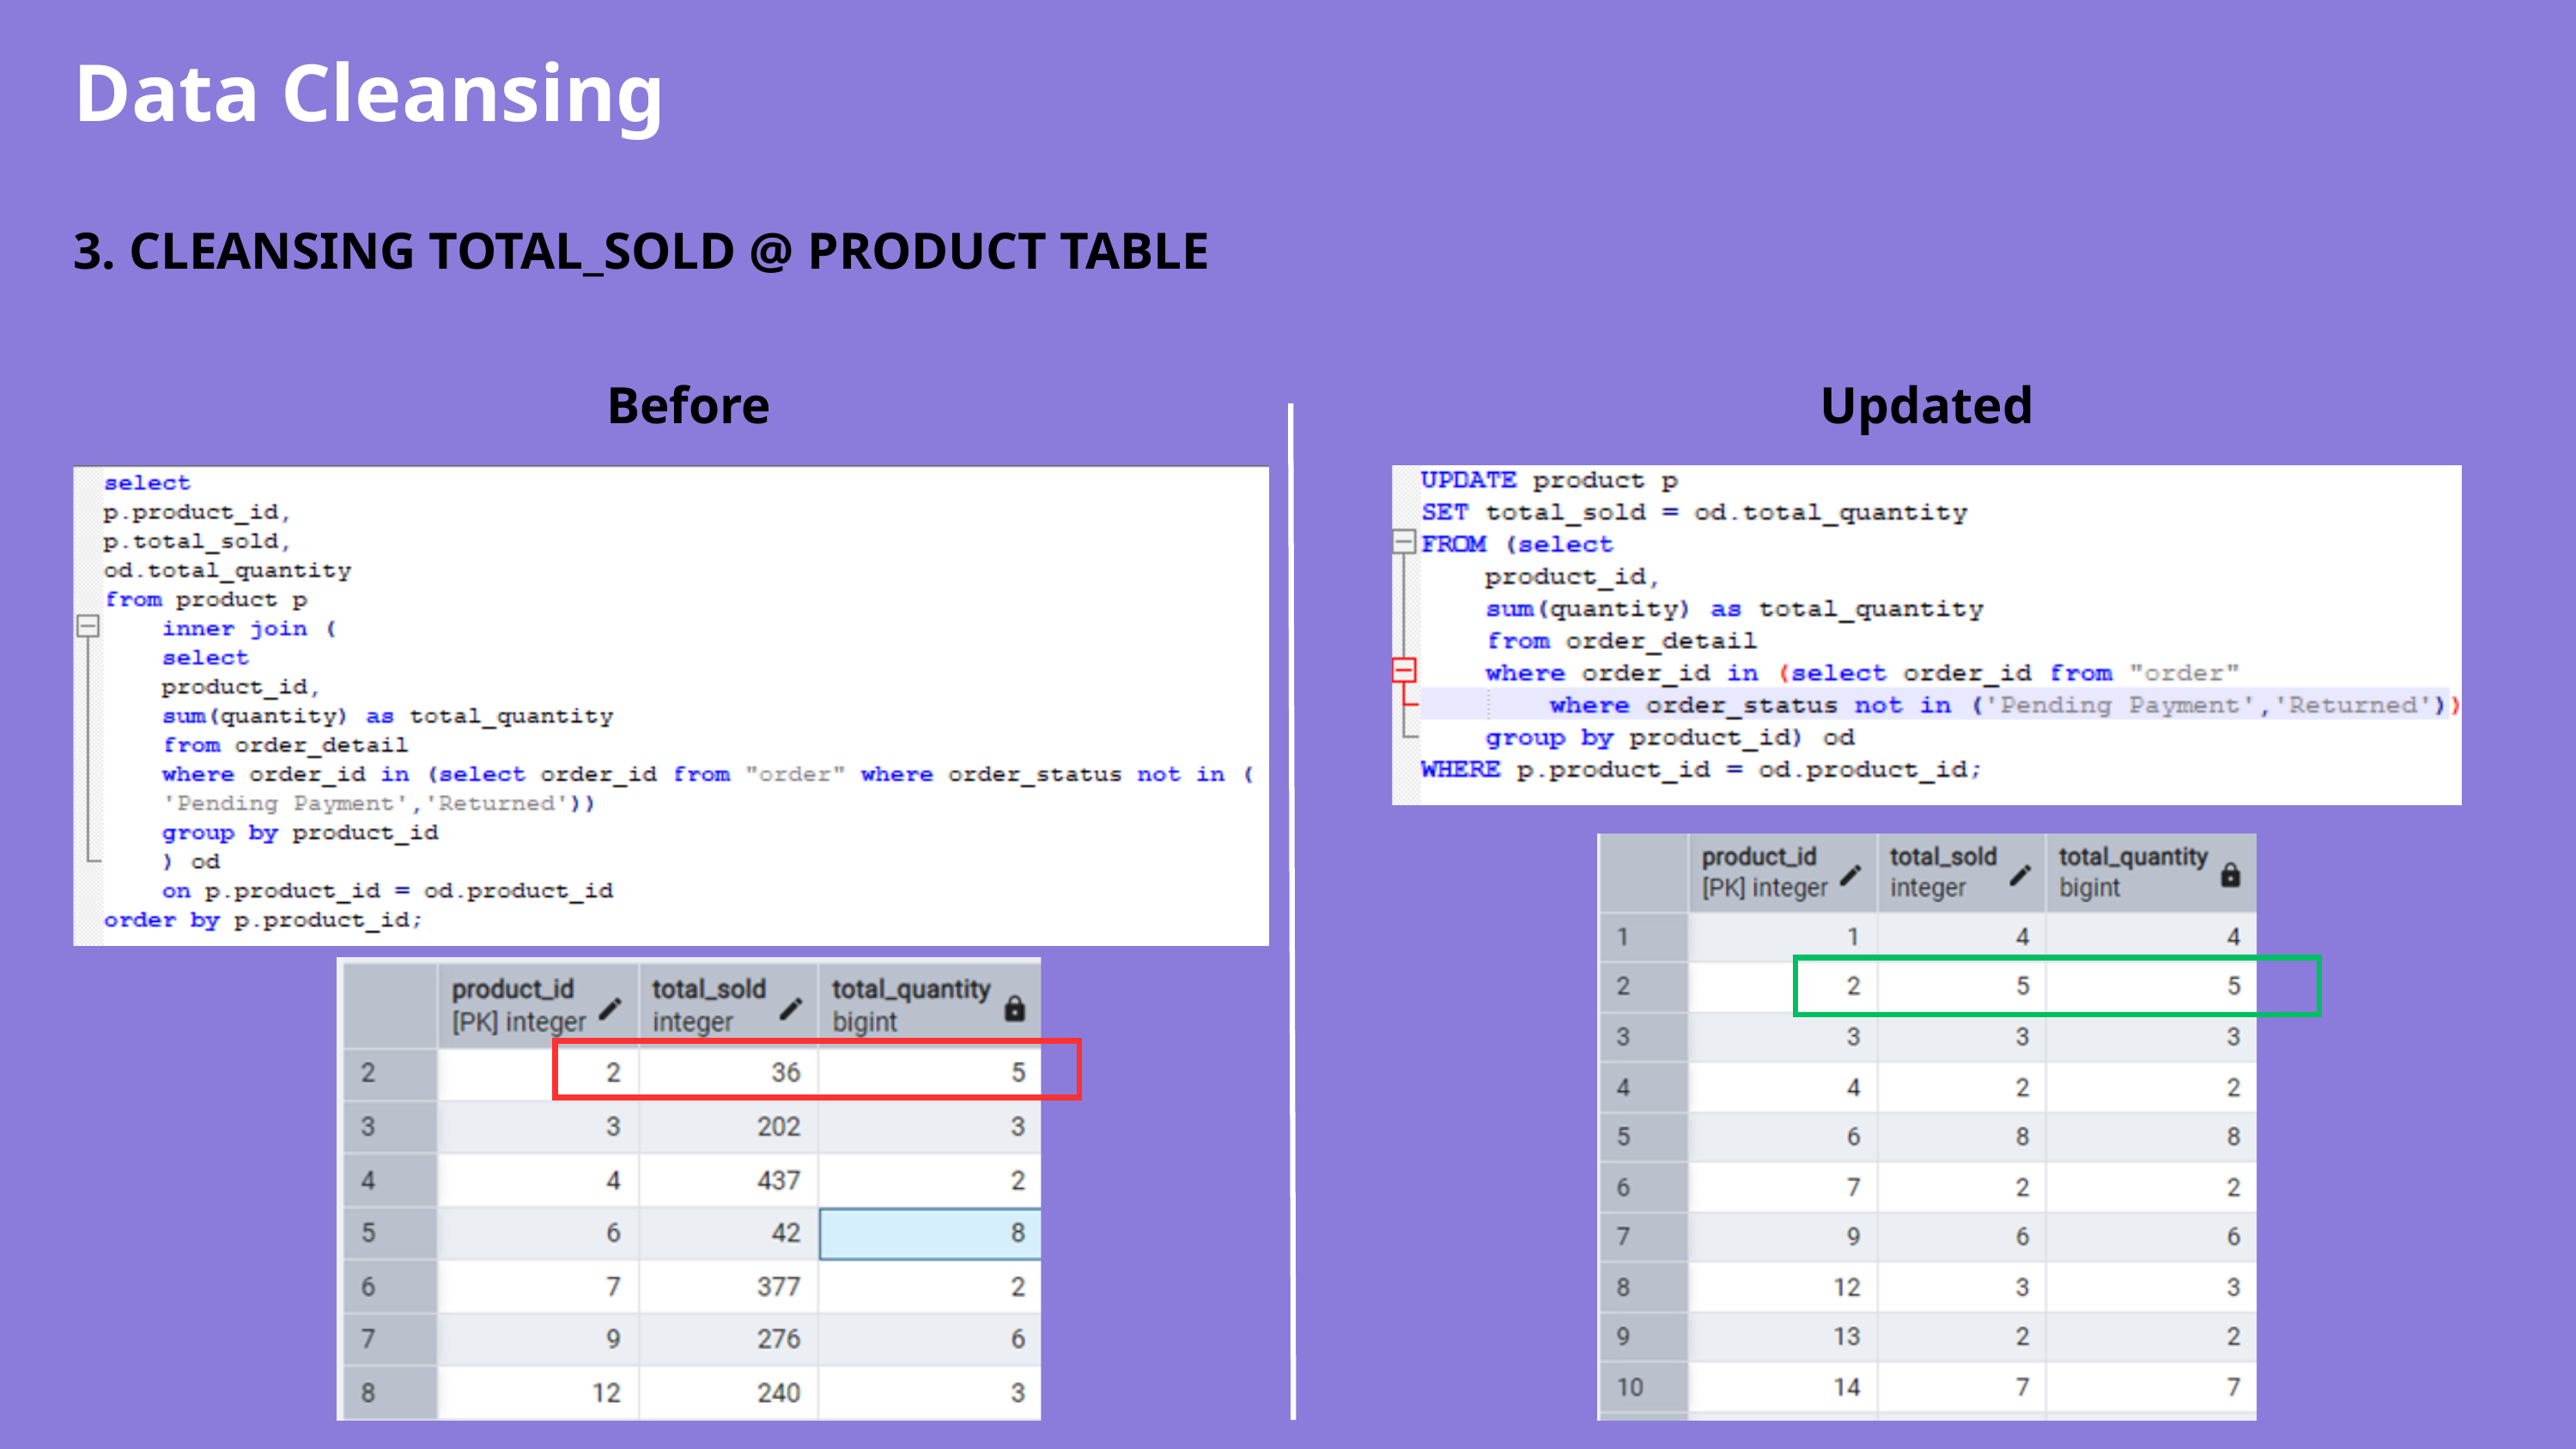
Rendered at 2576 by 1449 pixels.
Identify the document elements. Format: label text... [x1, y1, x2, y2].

text_box Data Cleansing [73, 53, 780, 137]
text_box Before [374, 373, 1005, 434]
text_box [555, 1040, 1079, 1098]
text_box 3. CLEANSING TOTAL_SOLD @ PRODUCT TABLE [73, 219, 1229, 279]
text_box [337, 957, 1042, 1421]
text_box Updated [1612, 373, 2242, 434]
text_box [1392, 465, 2462, 805]
text_box [1597, 834, 2257, 1421]
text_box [1795, 957, 2320, 1015]
text_box [73, 465, 1269, 946]
